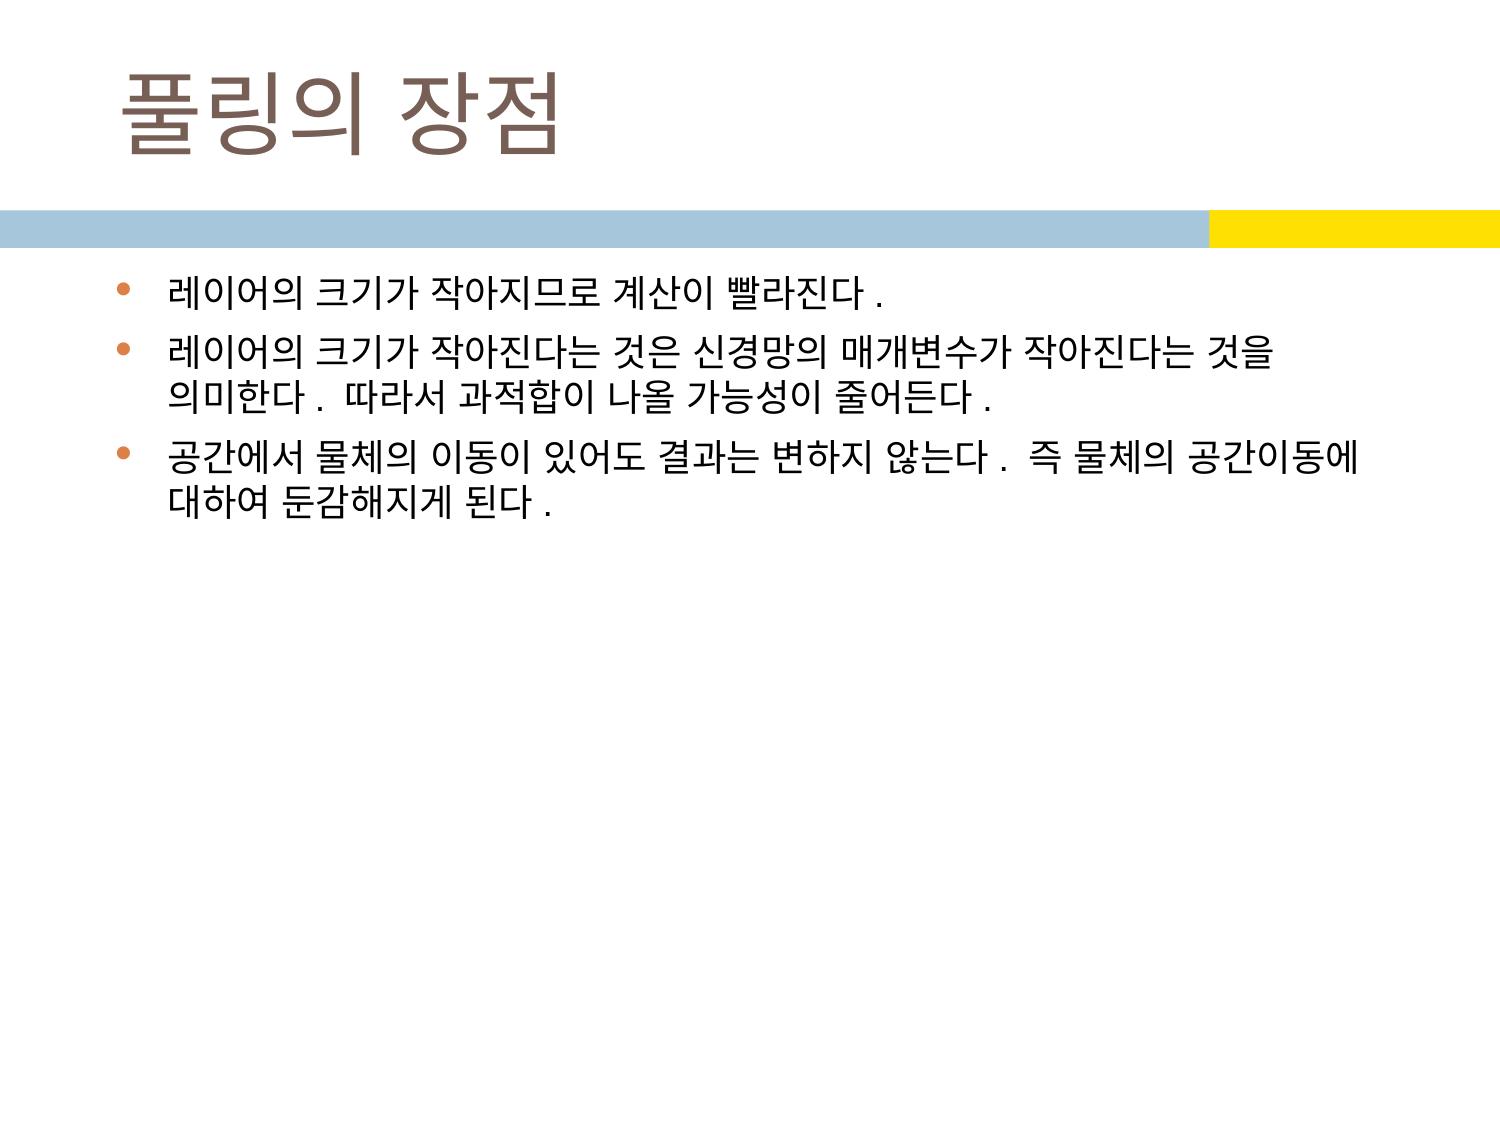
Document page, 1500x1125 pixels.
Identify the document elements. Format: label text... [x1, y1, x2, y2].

title 풀링의 장점 [103, 30, 1442, 194]
list 레이어의 크기가 작아지므로 계산이 빨라진다. 레이어의 크기가 작아진다는 것은 신경망의 매개변수가 작아진다는 것을 의미한다. 따라서 과적합이 나올 가능성이 줄어든다. 공간에서 물체의 이동이 있어도 결과는 변하지 않는다. 즉 물체의 공간이동에 대하여 둔감해지게 된다. [100, 262, 1438, 1000]
